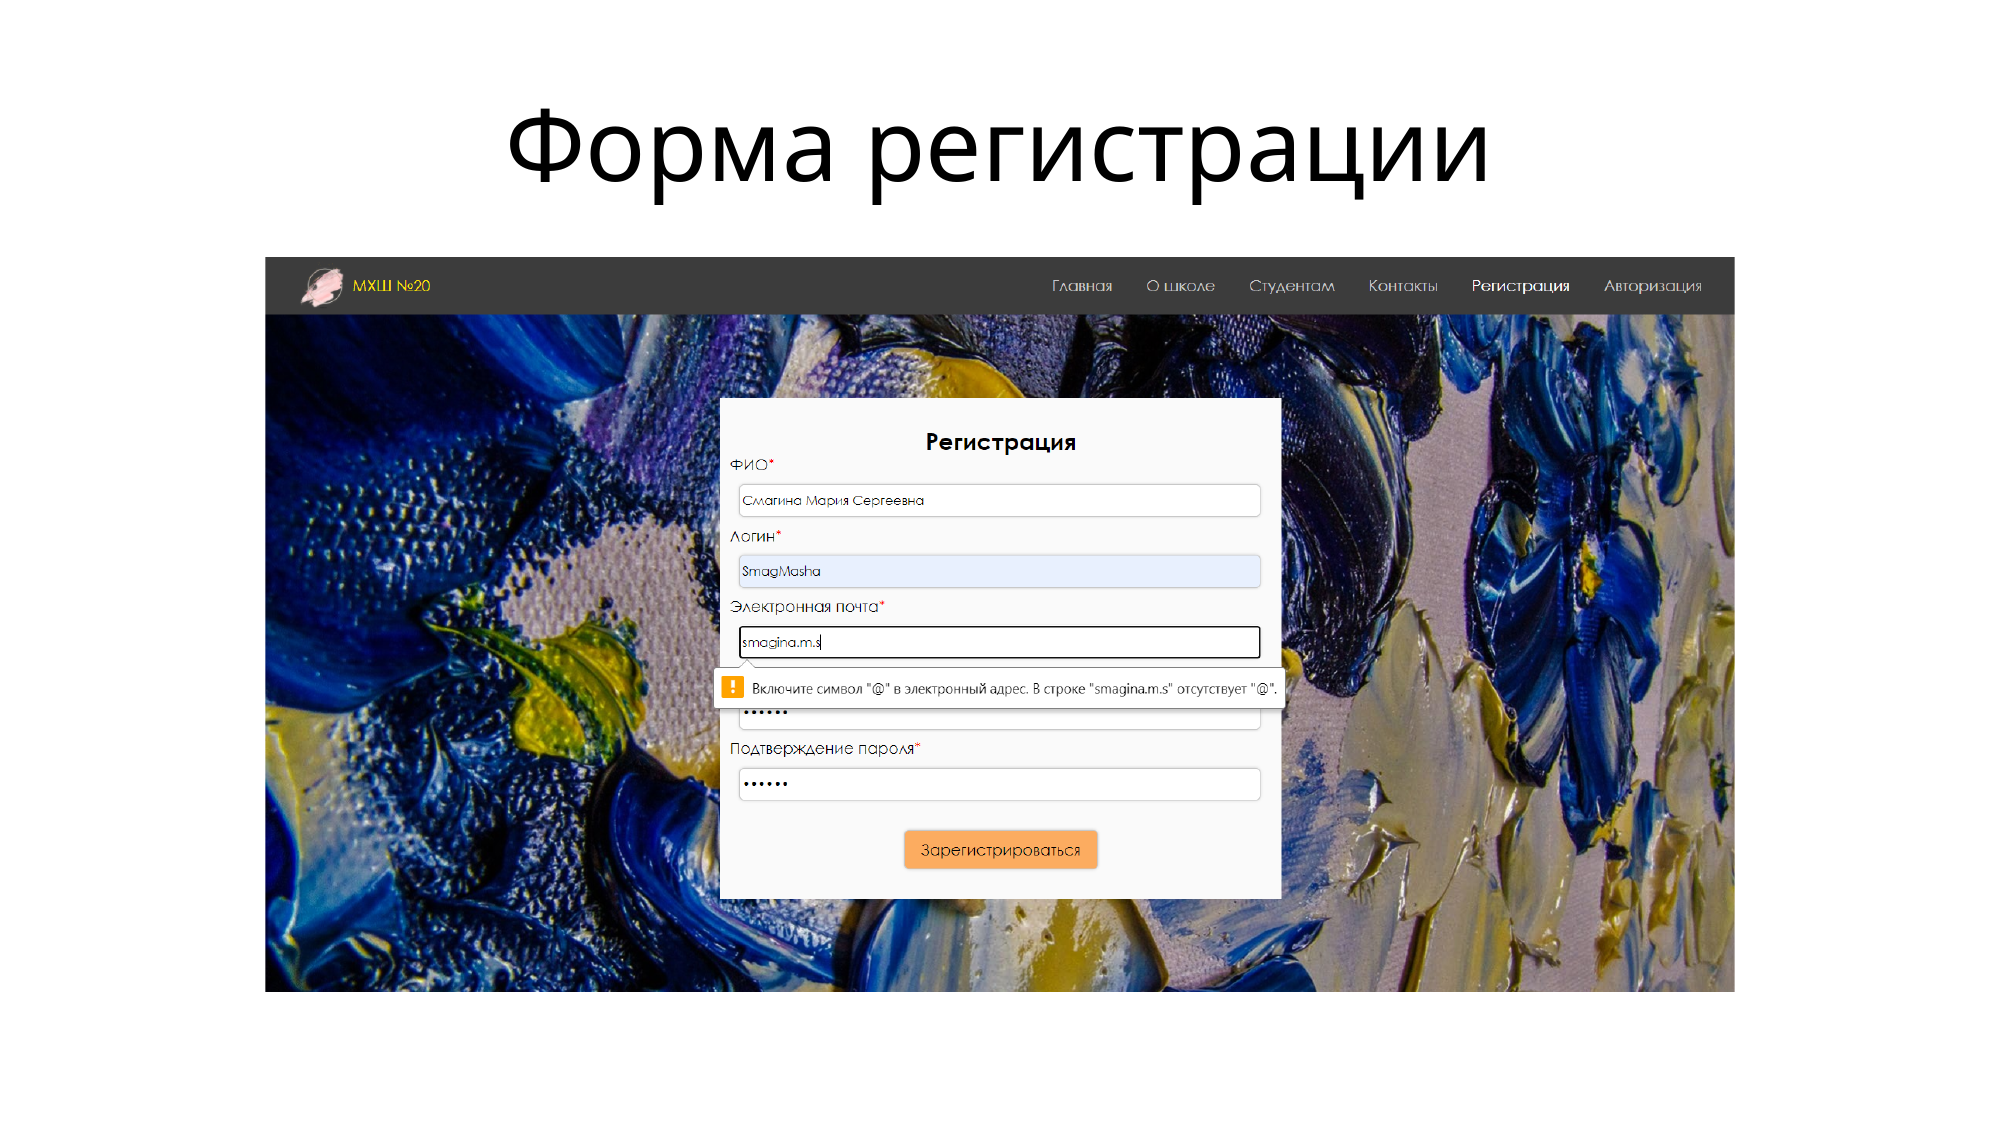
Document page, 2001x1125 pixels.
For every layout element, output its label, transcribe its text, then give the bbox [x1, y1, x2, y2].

text_box Форма регистрации [0, 88, 2000, 239]
picture [265, 257, 1735, 992]
